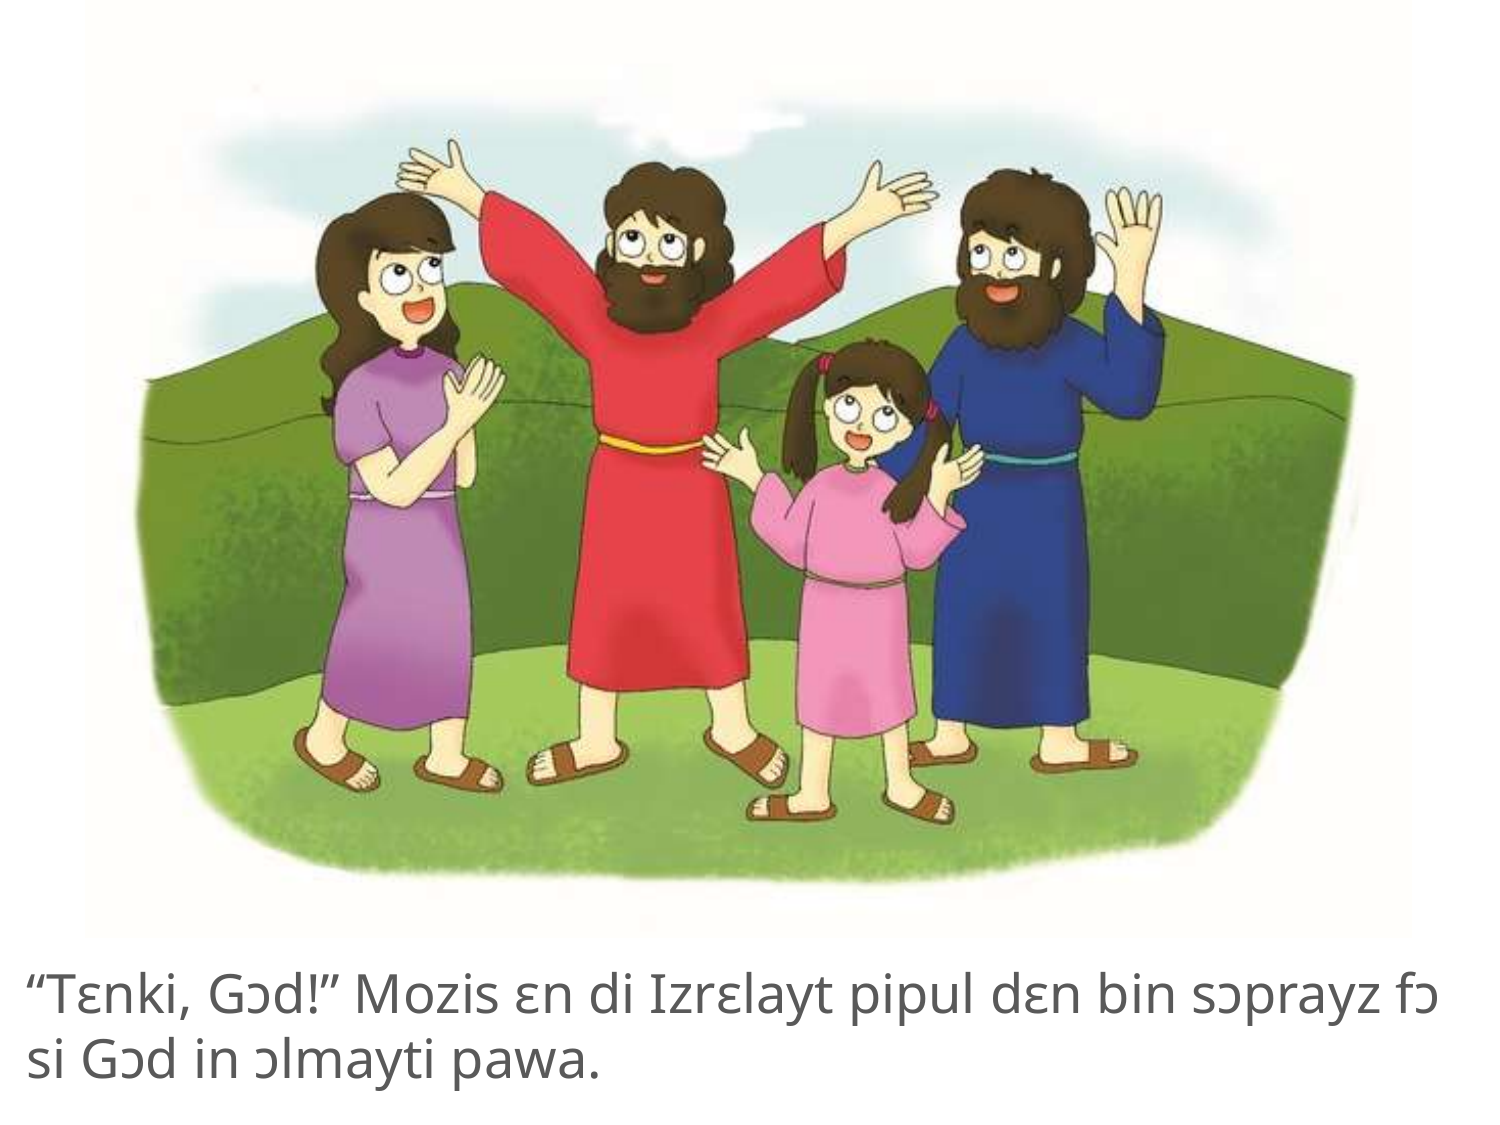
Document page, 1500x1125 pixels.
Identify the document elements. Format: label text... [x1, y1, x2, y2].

picture [85, 0, 1412, 938]
text_box “Tɛnki, Gɔd!” Mozis ɛn di Izrɛlayt pipul dɛn bin sɔprayz fɔ si Gɔd in ɔlmayti pawa. [11, 952, 1498, 1097]
